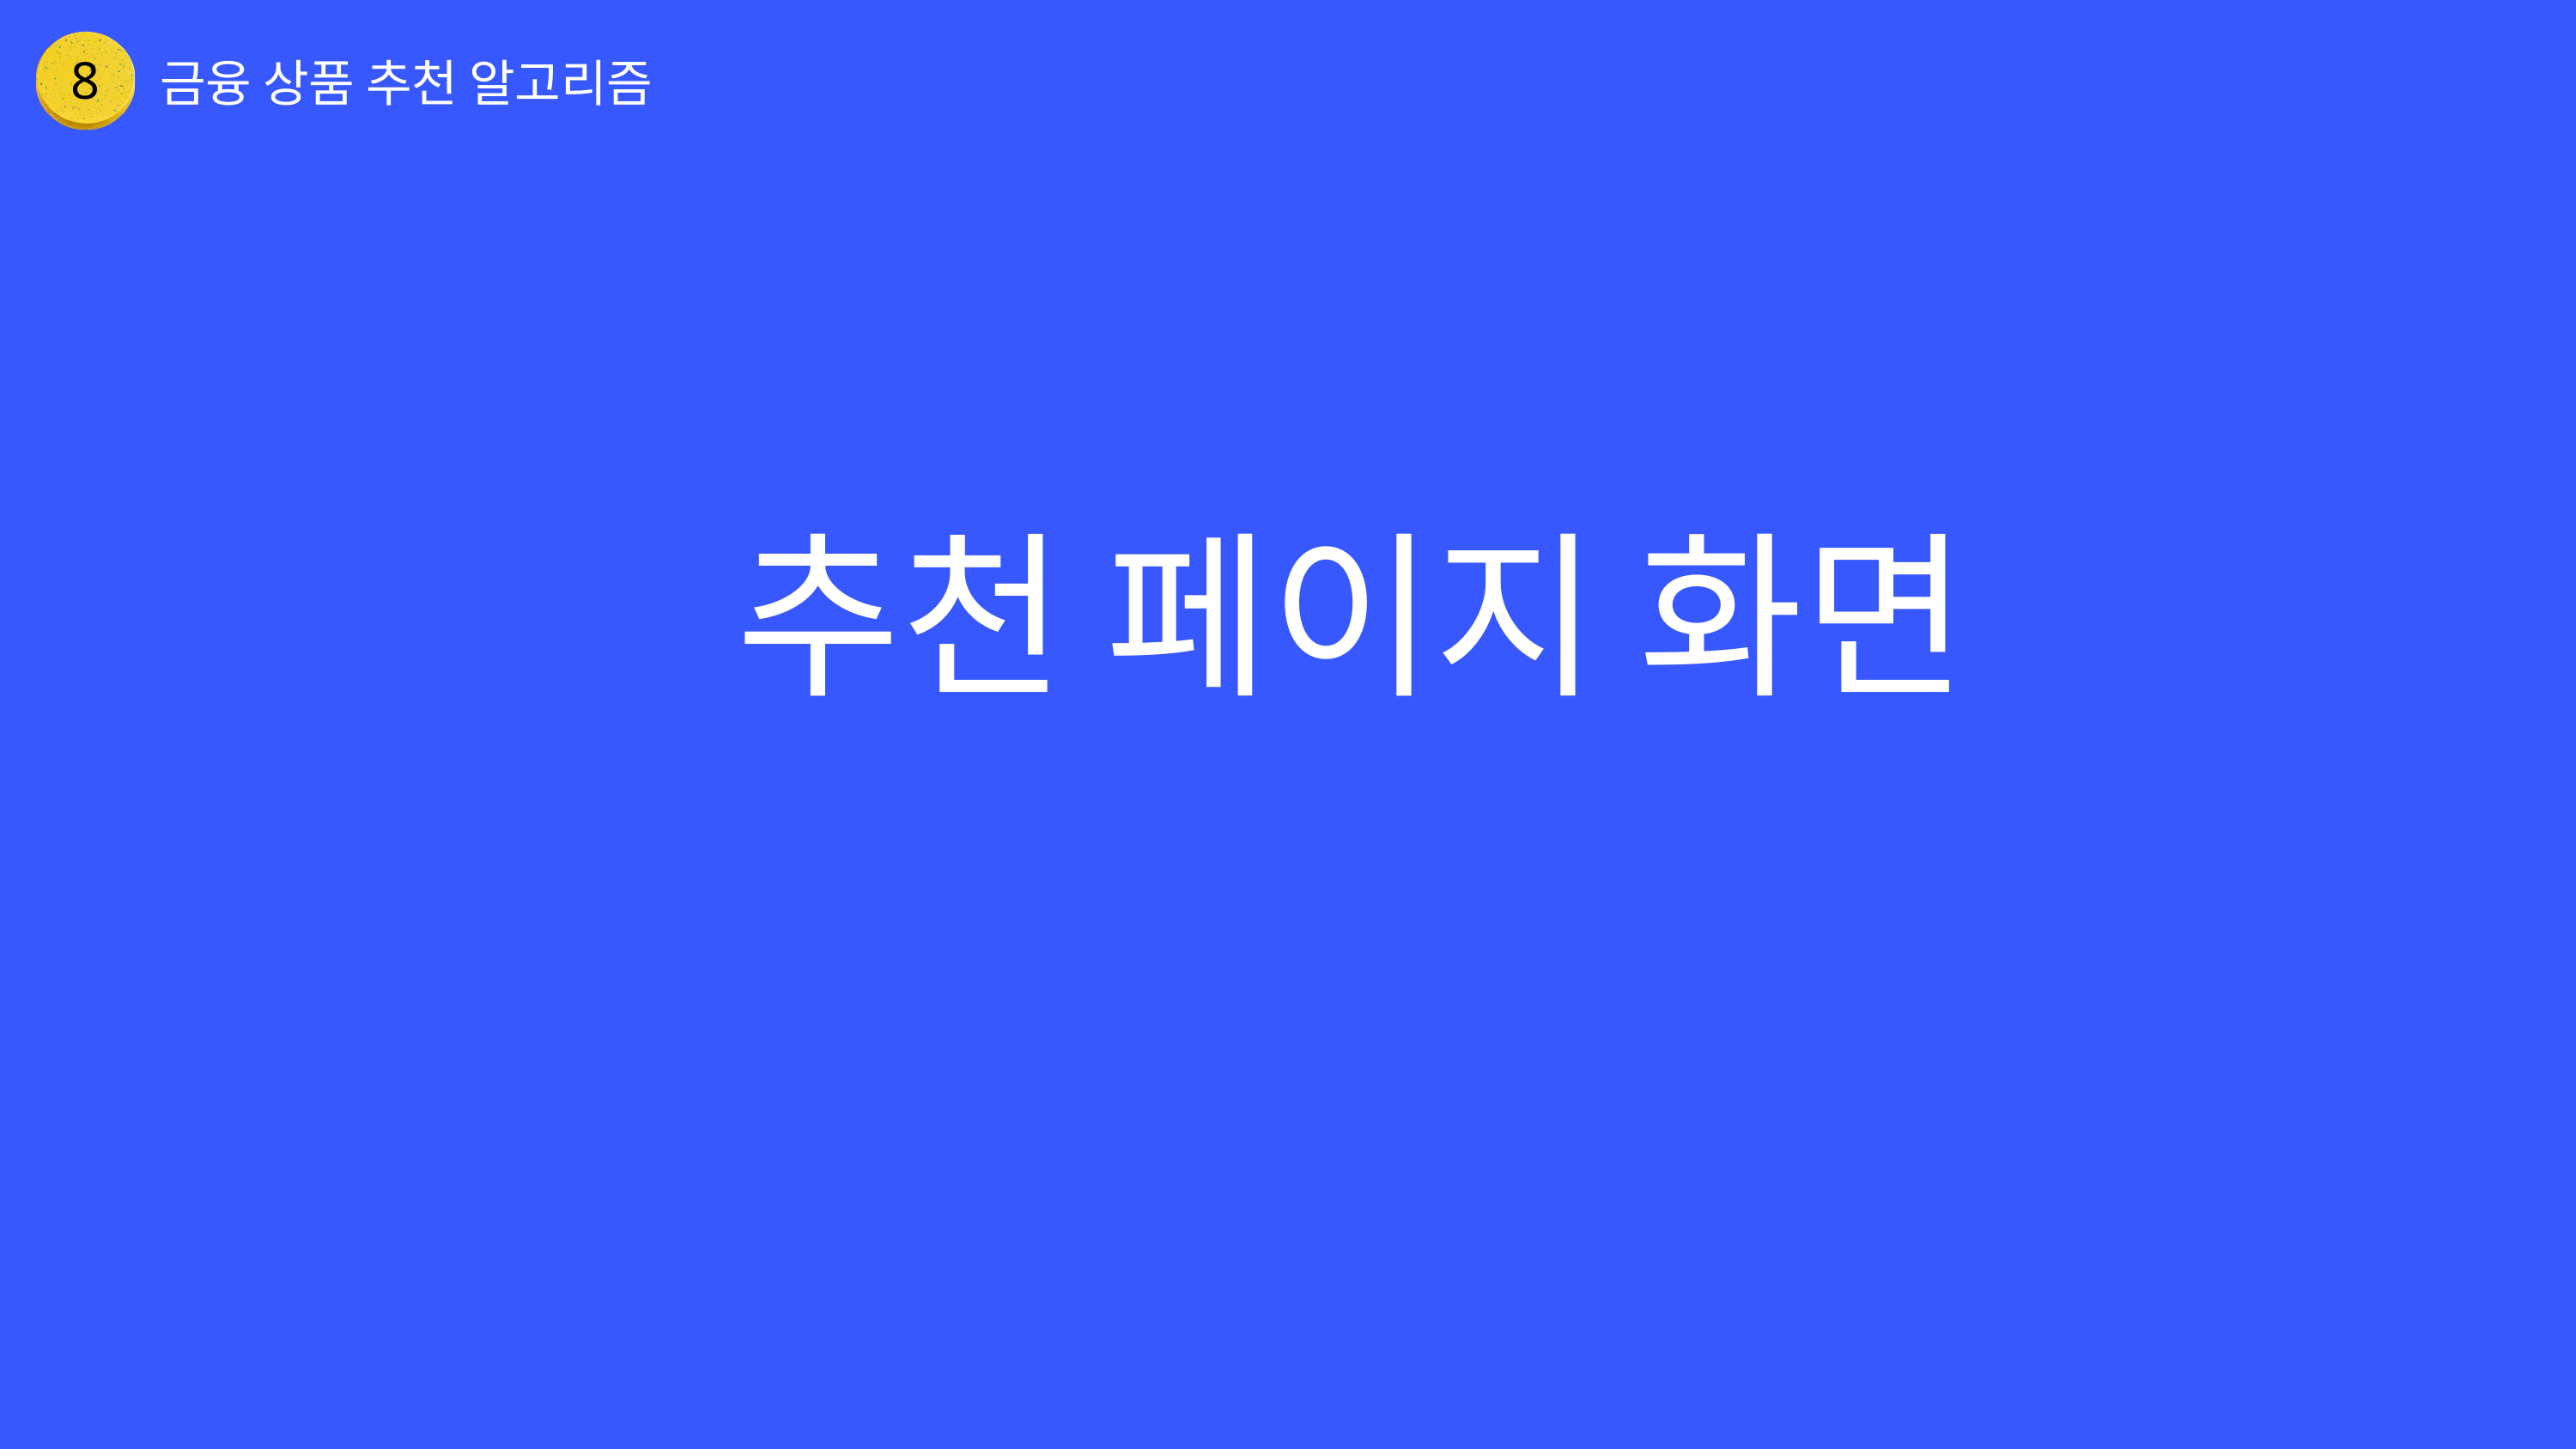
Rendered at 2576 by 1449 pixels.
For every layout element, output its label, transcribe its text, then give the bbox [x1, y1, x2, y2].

text_box 금융 상품 추천 알고리즘 [160, 41, 875, 112]
text_box [35, 31, 136, 131]
text_box 8 [60, 48, 111, 110]
text_box 추천 페이지 화면 [144, 502, 2477, 718]
